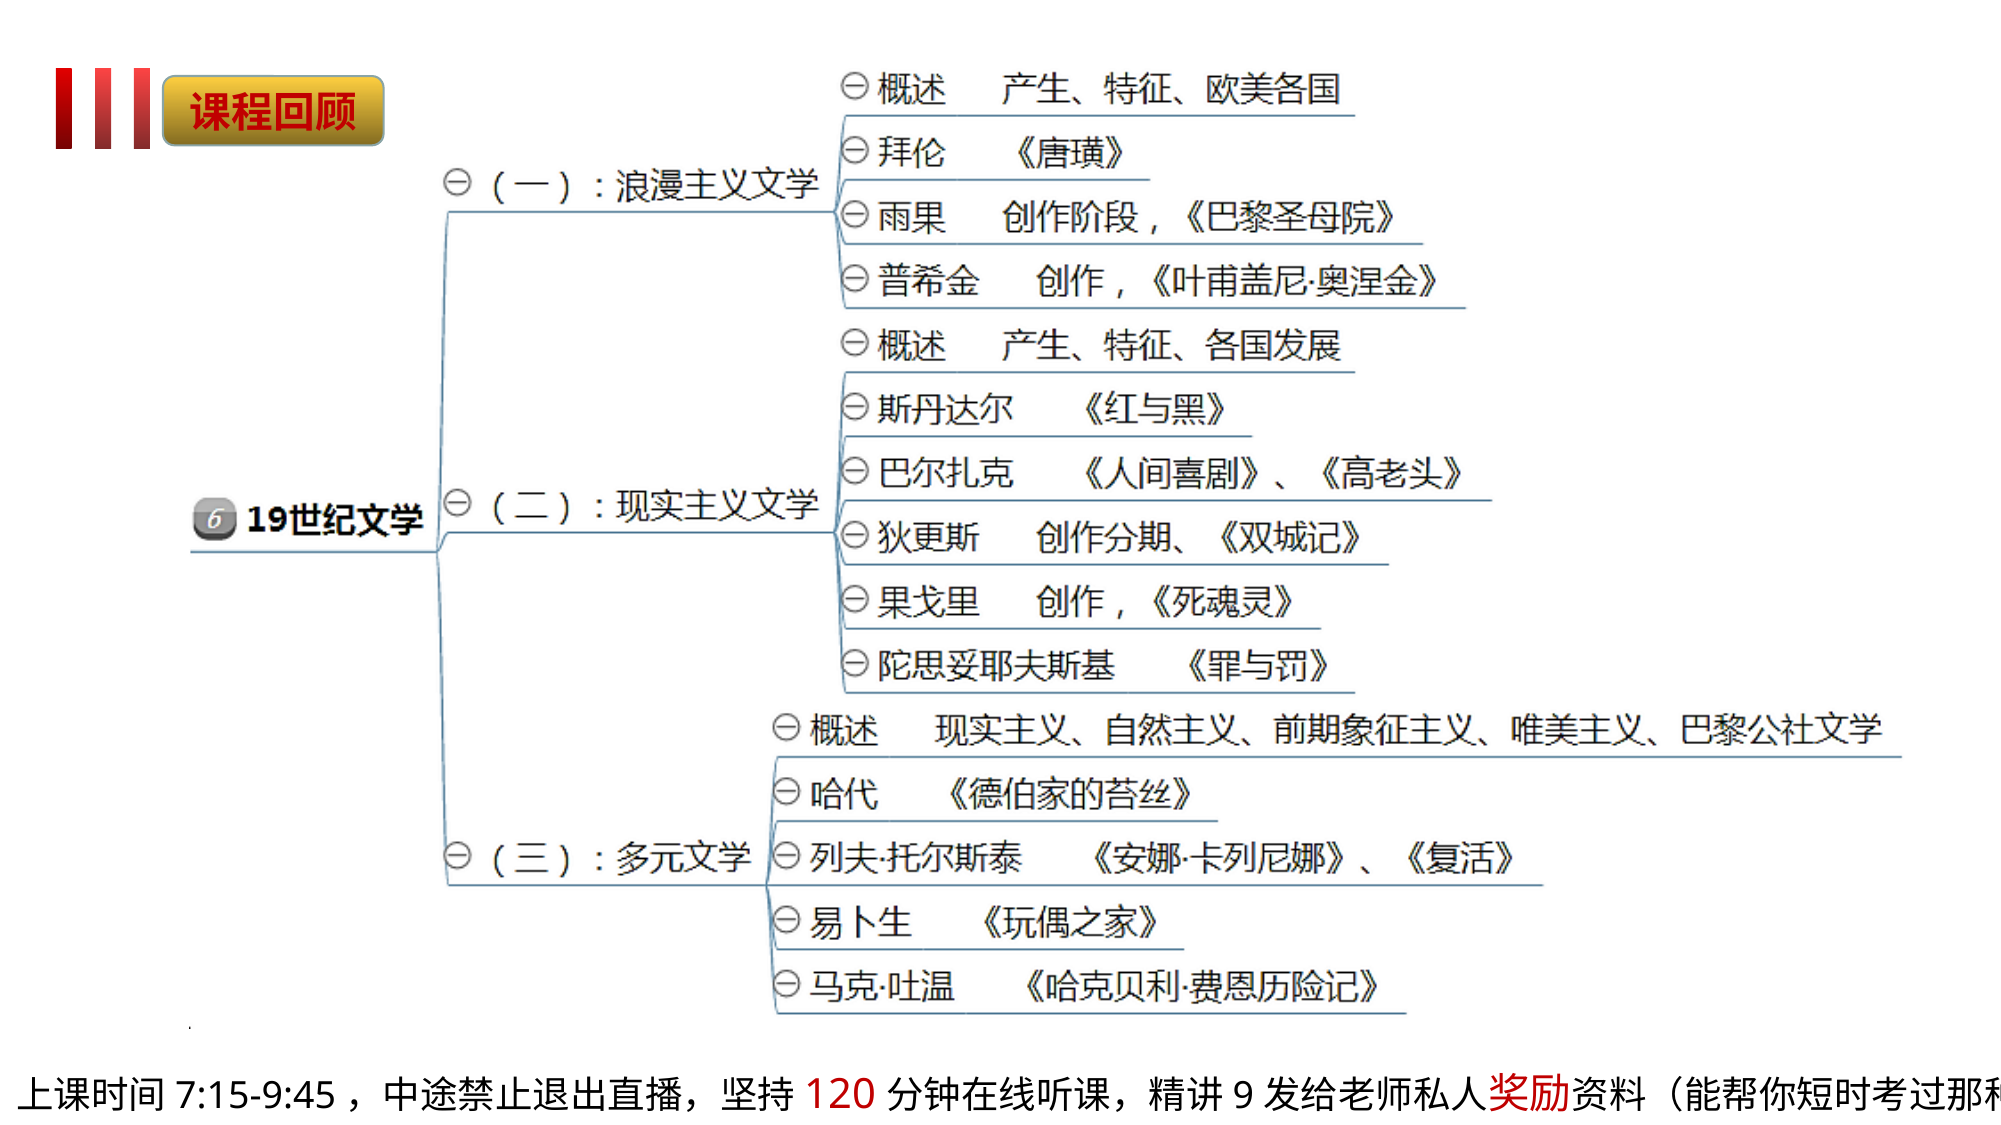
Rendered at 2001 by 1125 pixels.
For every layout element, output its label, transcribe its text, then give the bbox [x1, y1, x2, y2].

picture [188, 60, 1929, 1029]
text_box 课程回顾 [161, 74, 188, 147]
